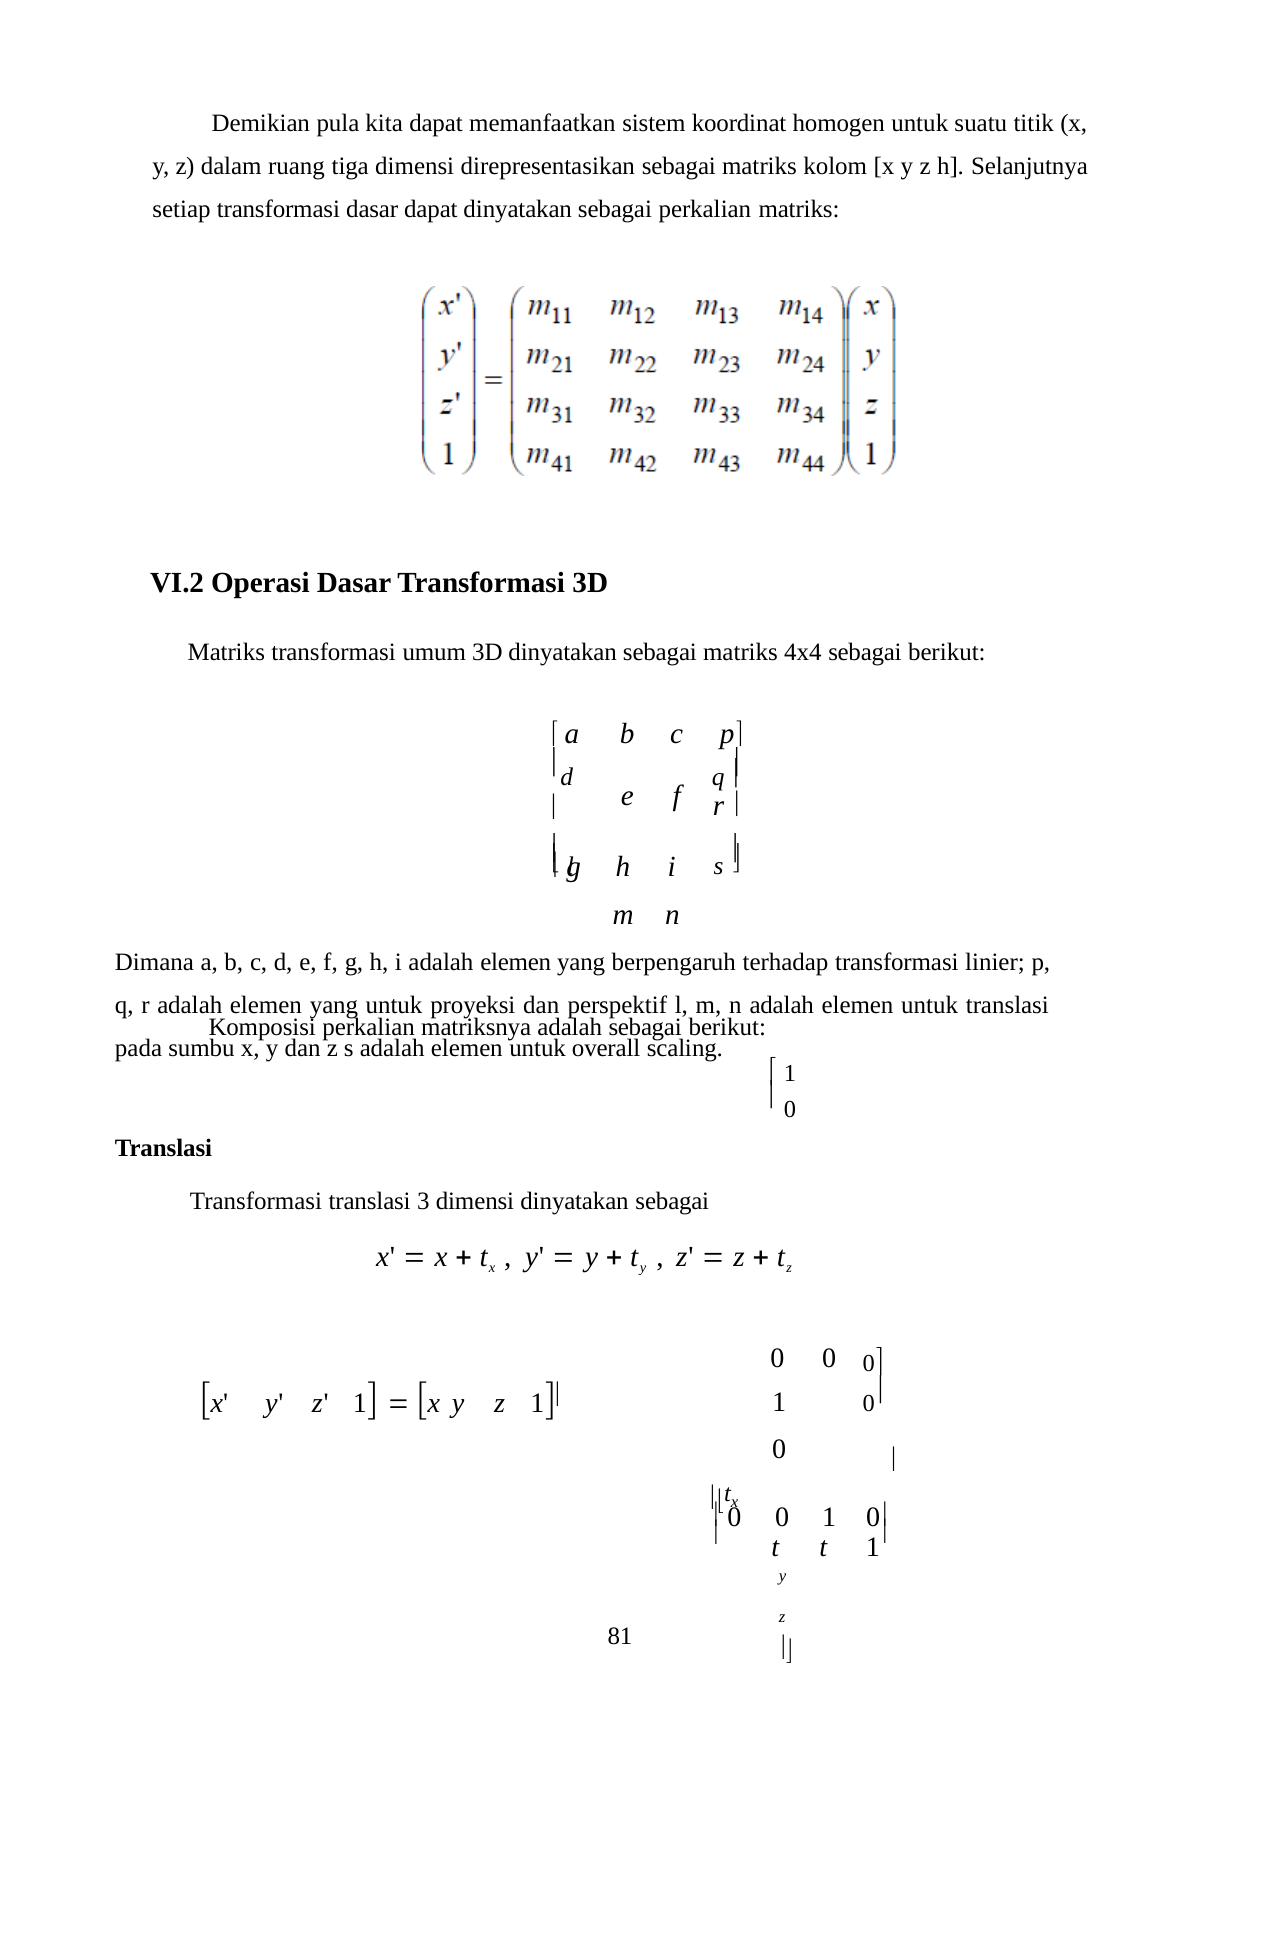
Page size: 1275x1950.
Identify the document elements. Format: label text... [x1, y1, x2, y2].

text_box VI.2 Operasi Dasar Transformasi 3D Matriks transformasi umum 3D dinyatakan sebagai matriks 4x4 sebagai berikut: [147, 560, 993, 666]
text_box  a b c p  e f  g h i m n [544, 687, 749, 838]
text_box  a b c p  e f  g h i m n [544, 877, 749, 930]
text_box  r  [710, 756, 745, 813]
text_box [421, 286, 897, 476]
text_box Demikian pula kita dapat memanfaatkan sistem koordinat homogen untuk suatu titik (x, y, z) dalam ruang tiga dimensi direpresentasikan sebagai matriks kolom [x y z h]. Selanjutnya setiap transformasi dasar dapat dinyatakan sebagai perkalian matriks: [150, 91, 1095, 222]
text_box x' y' z' 1  x y z 1 [191, 1367, 564, 1421]
text_box tx [703, 1462, 745, 1517]
text_box  l [544, 813, 583, 880]
text_box 0 0 1 0   0 0 1 0  t t 1 y z  [702, 1328, 900, 1667]
text_box   [549, 838, 745, 877]
text_box Dimana a, b, c, d, e, f, g, h, i adalah elemen yang berpengaruh terhadap transformasi linier; p, q, r adalah elemen yang untuk proyeksi dan perspektif l, m, n adalah elemen untuk translasi pada sumbu x, y dan z s adalah elemen untuk overall scaling. Translasi Transformasi translasi 3 dimensi dinyatakan sebagai x'  x  tx , y'  y  ty , z'  z  tz [110, 930, 1060, 1276]
text_box Komposisi perkalian matriksnya adalah sebagai berikut:  1  0 [202, 991, 804, 1123]
slide_number 81 [601, 1619, 639, 1950]
text_box s  [707, 813, 749, 880]
